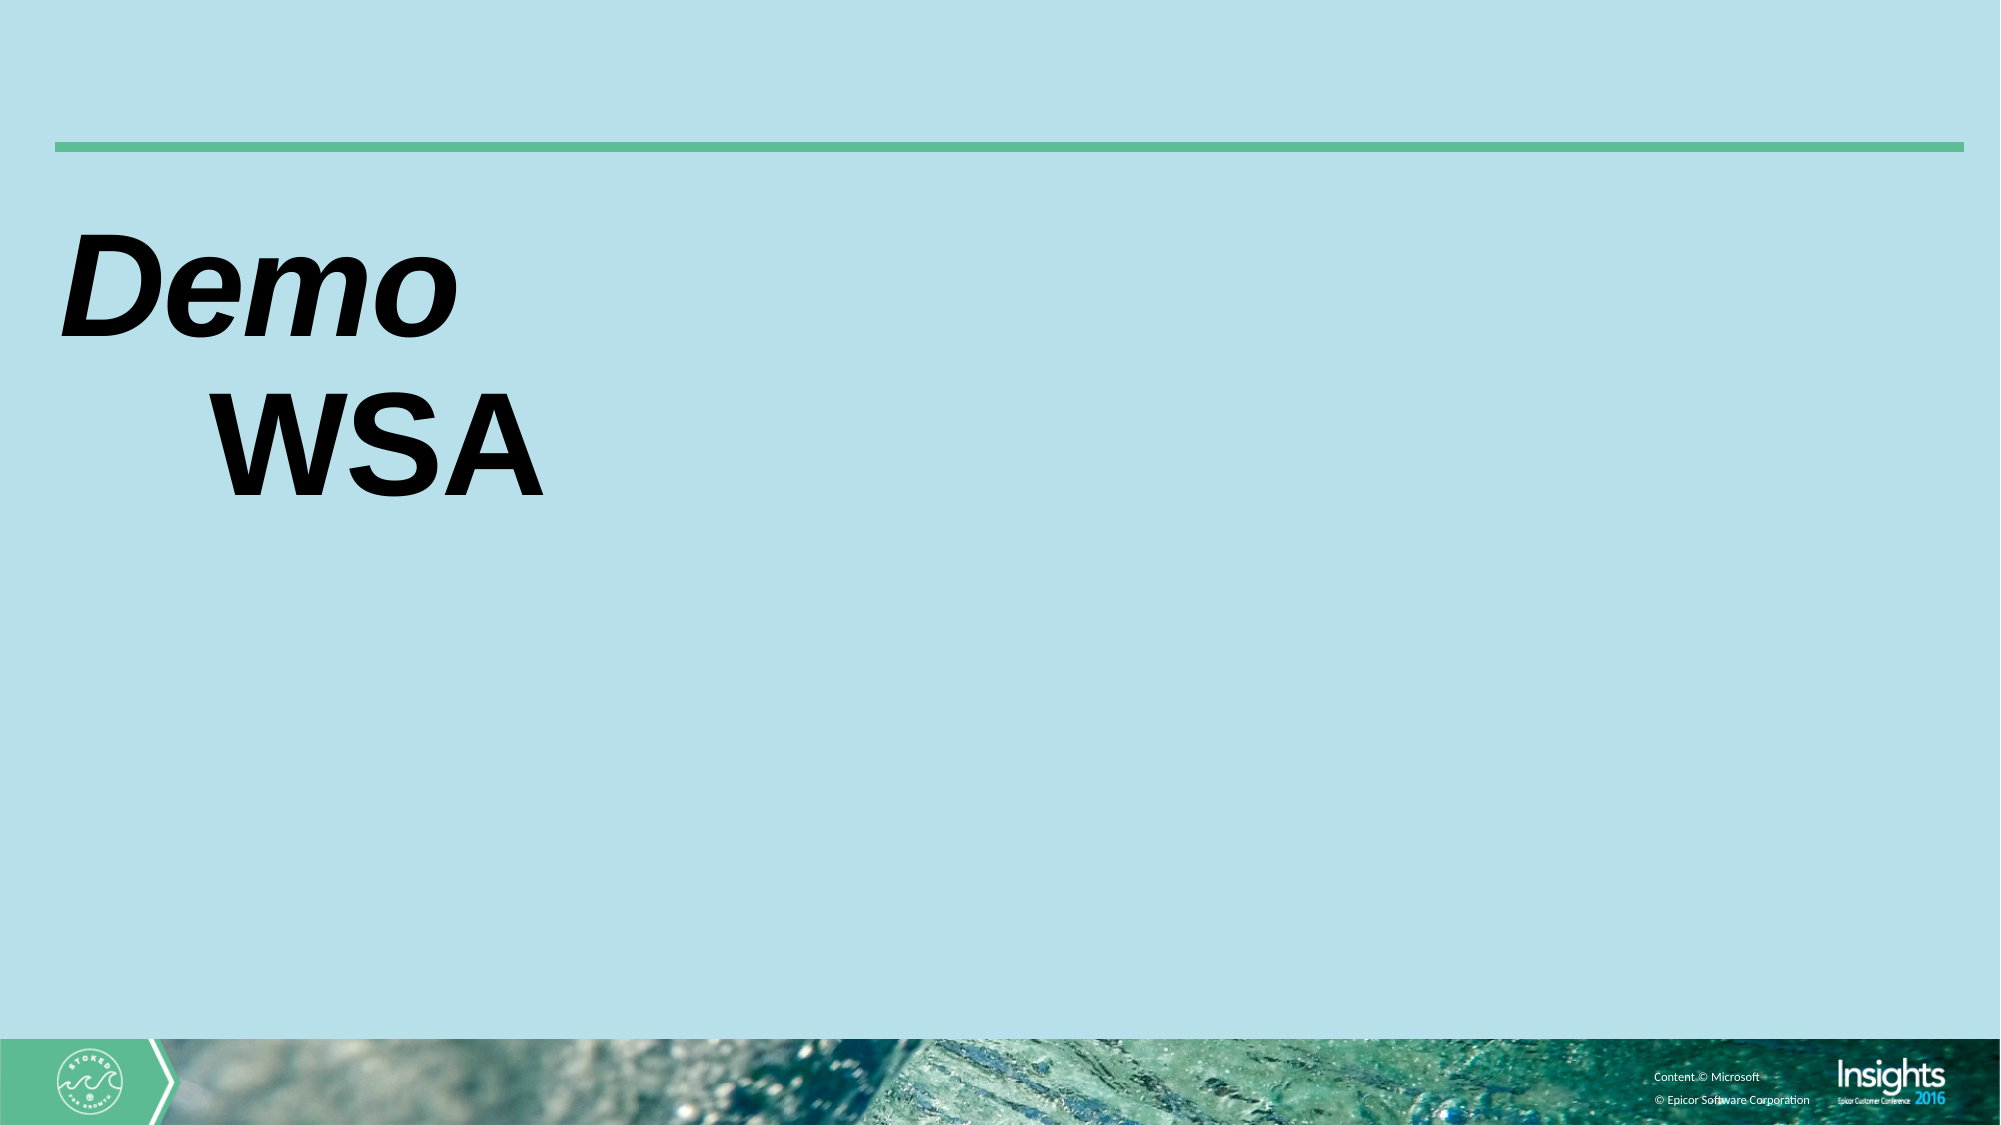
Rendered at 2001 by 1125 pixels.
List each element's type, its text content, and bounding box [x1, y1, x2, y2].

title Demo WSA [44, 194, 1515, 546]
picture [0, 1039, 2000, 1125]
text_box Content © Microsoft [1639, 1061, 1775, 1092]
